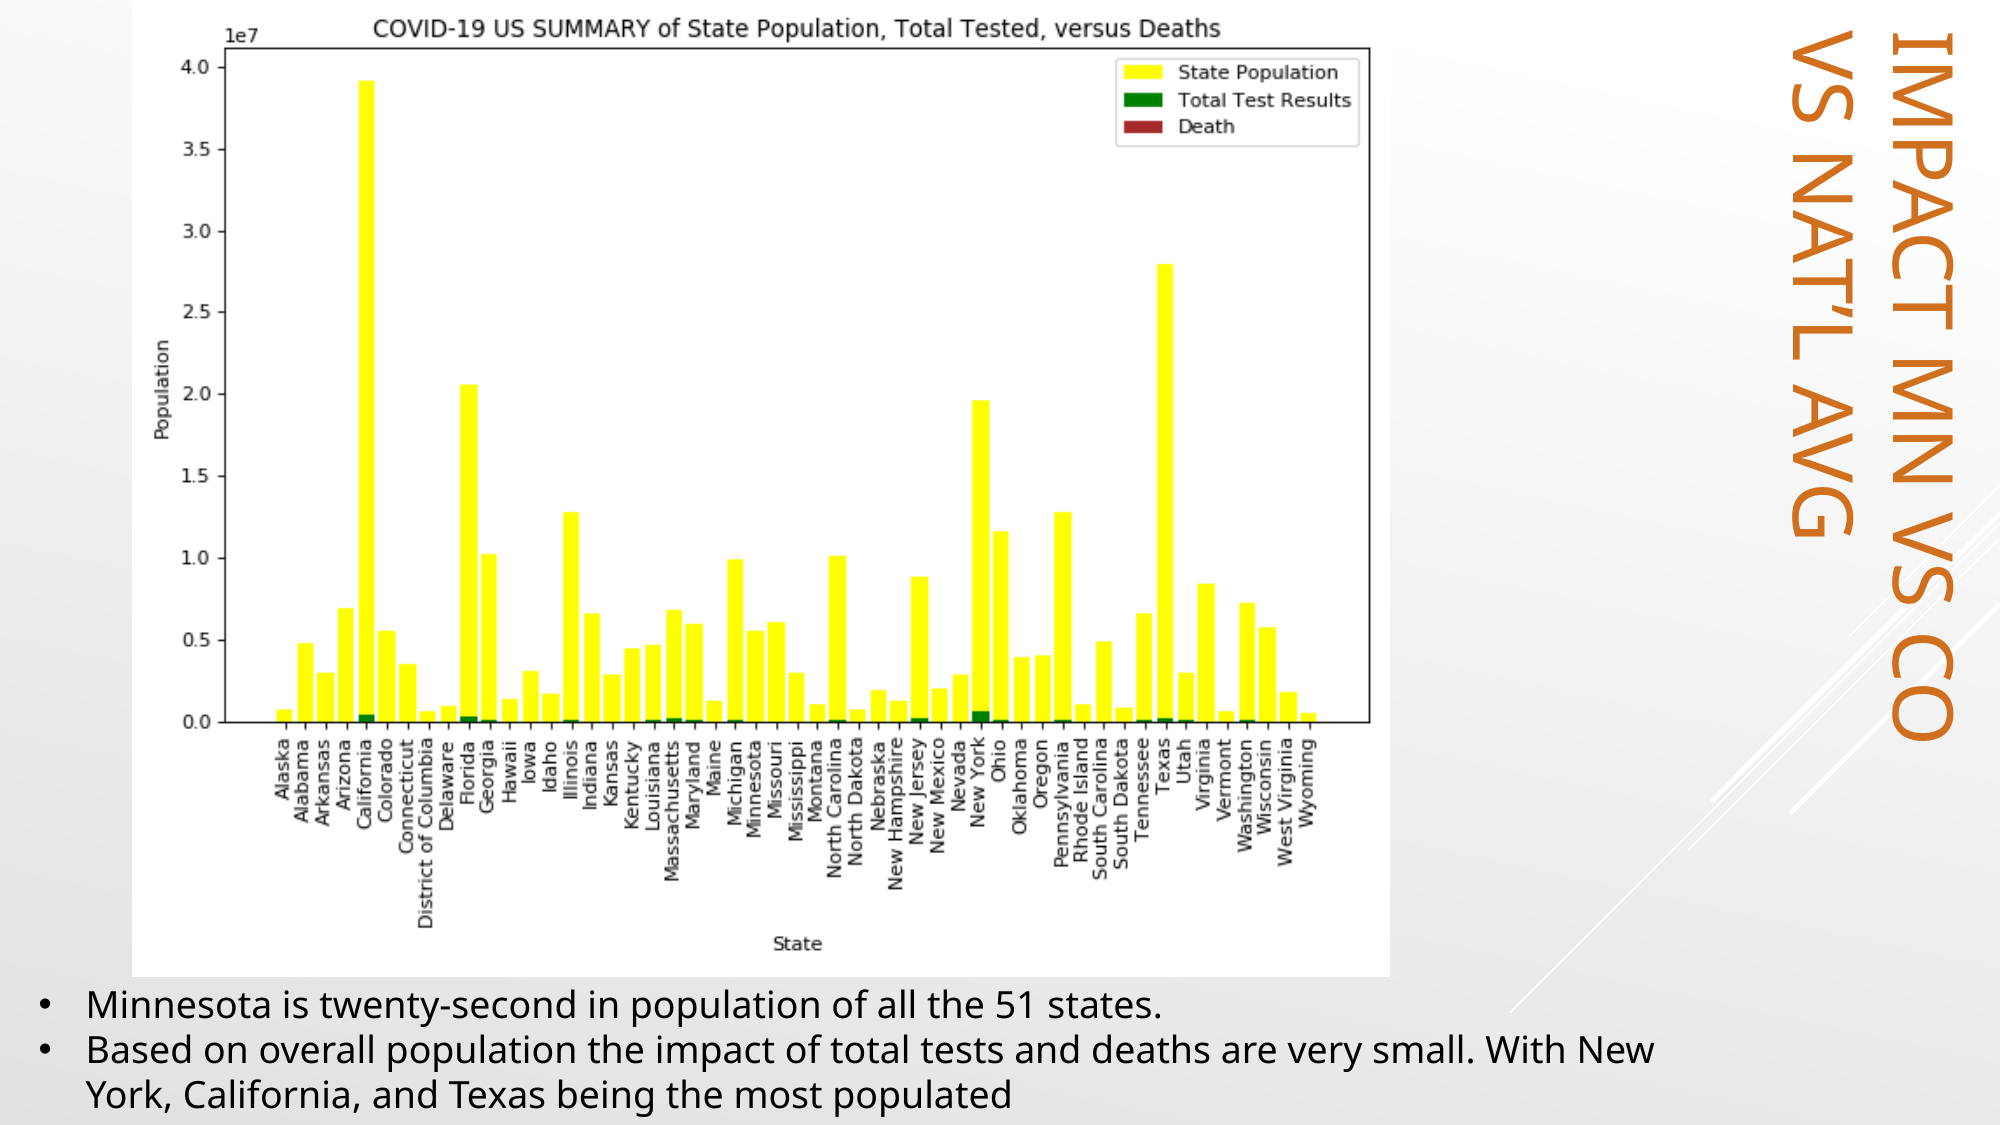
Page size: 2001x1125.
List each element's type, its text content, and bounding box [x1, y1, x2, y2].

text_box Impact mn vs co vs nat’l avg [1752, 15, 2000, 1125]
picture [132, 0, 1390, 977]
text_box Minnesota is twenty-second in population of all the 51 states. Based on overall population the impact of total tests and deaths are very small. With New York, California, and Texas being the most populated [23, 973, 1720, 1124]
